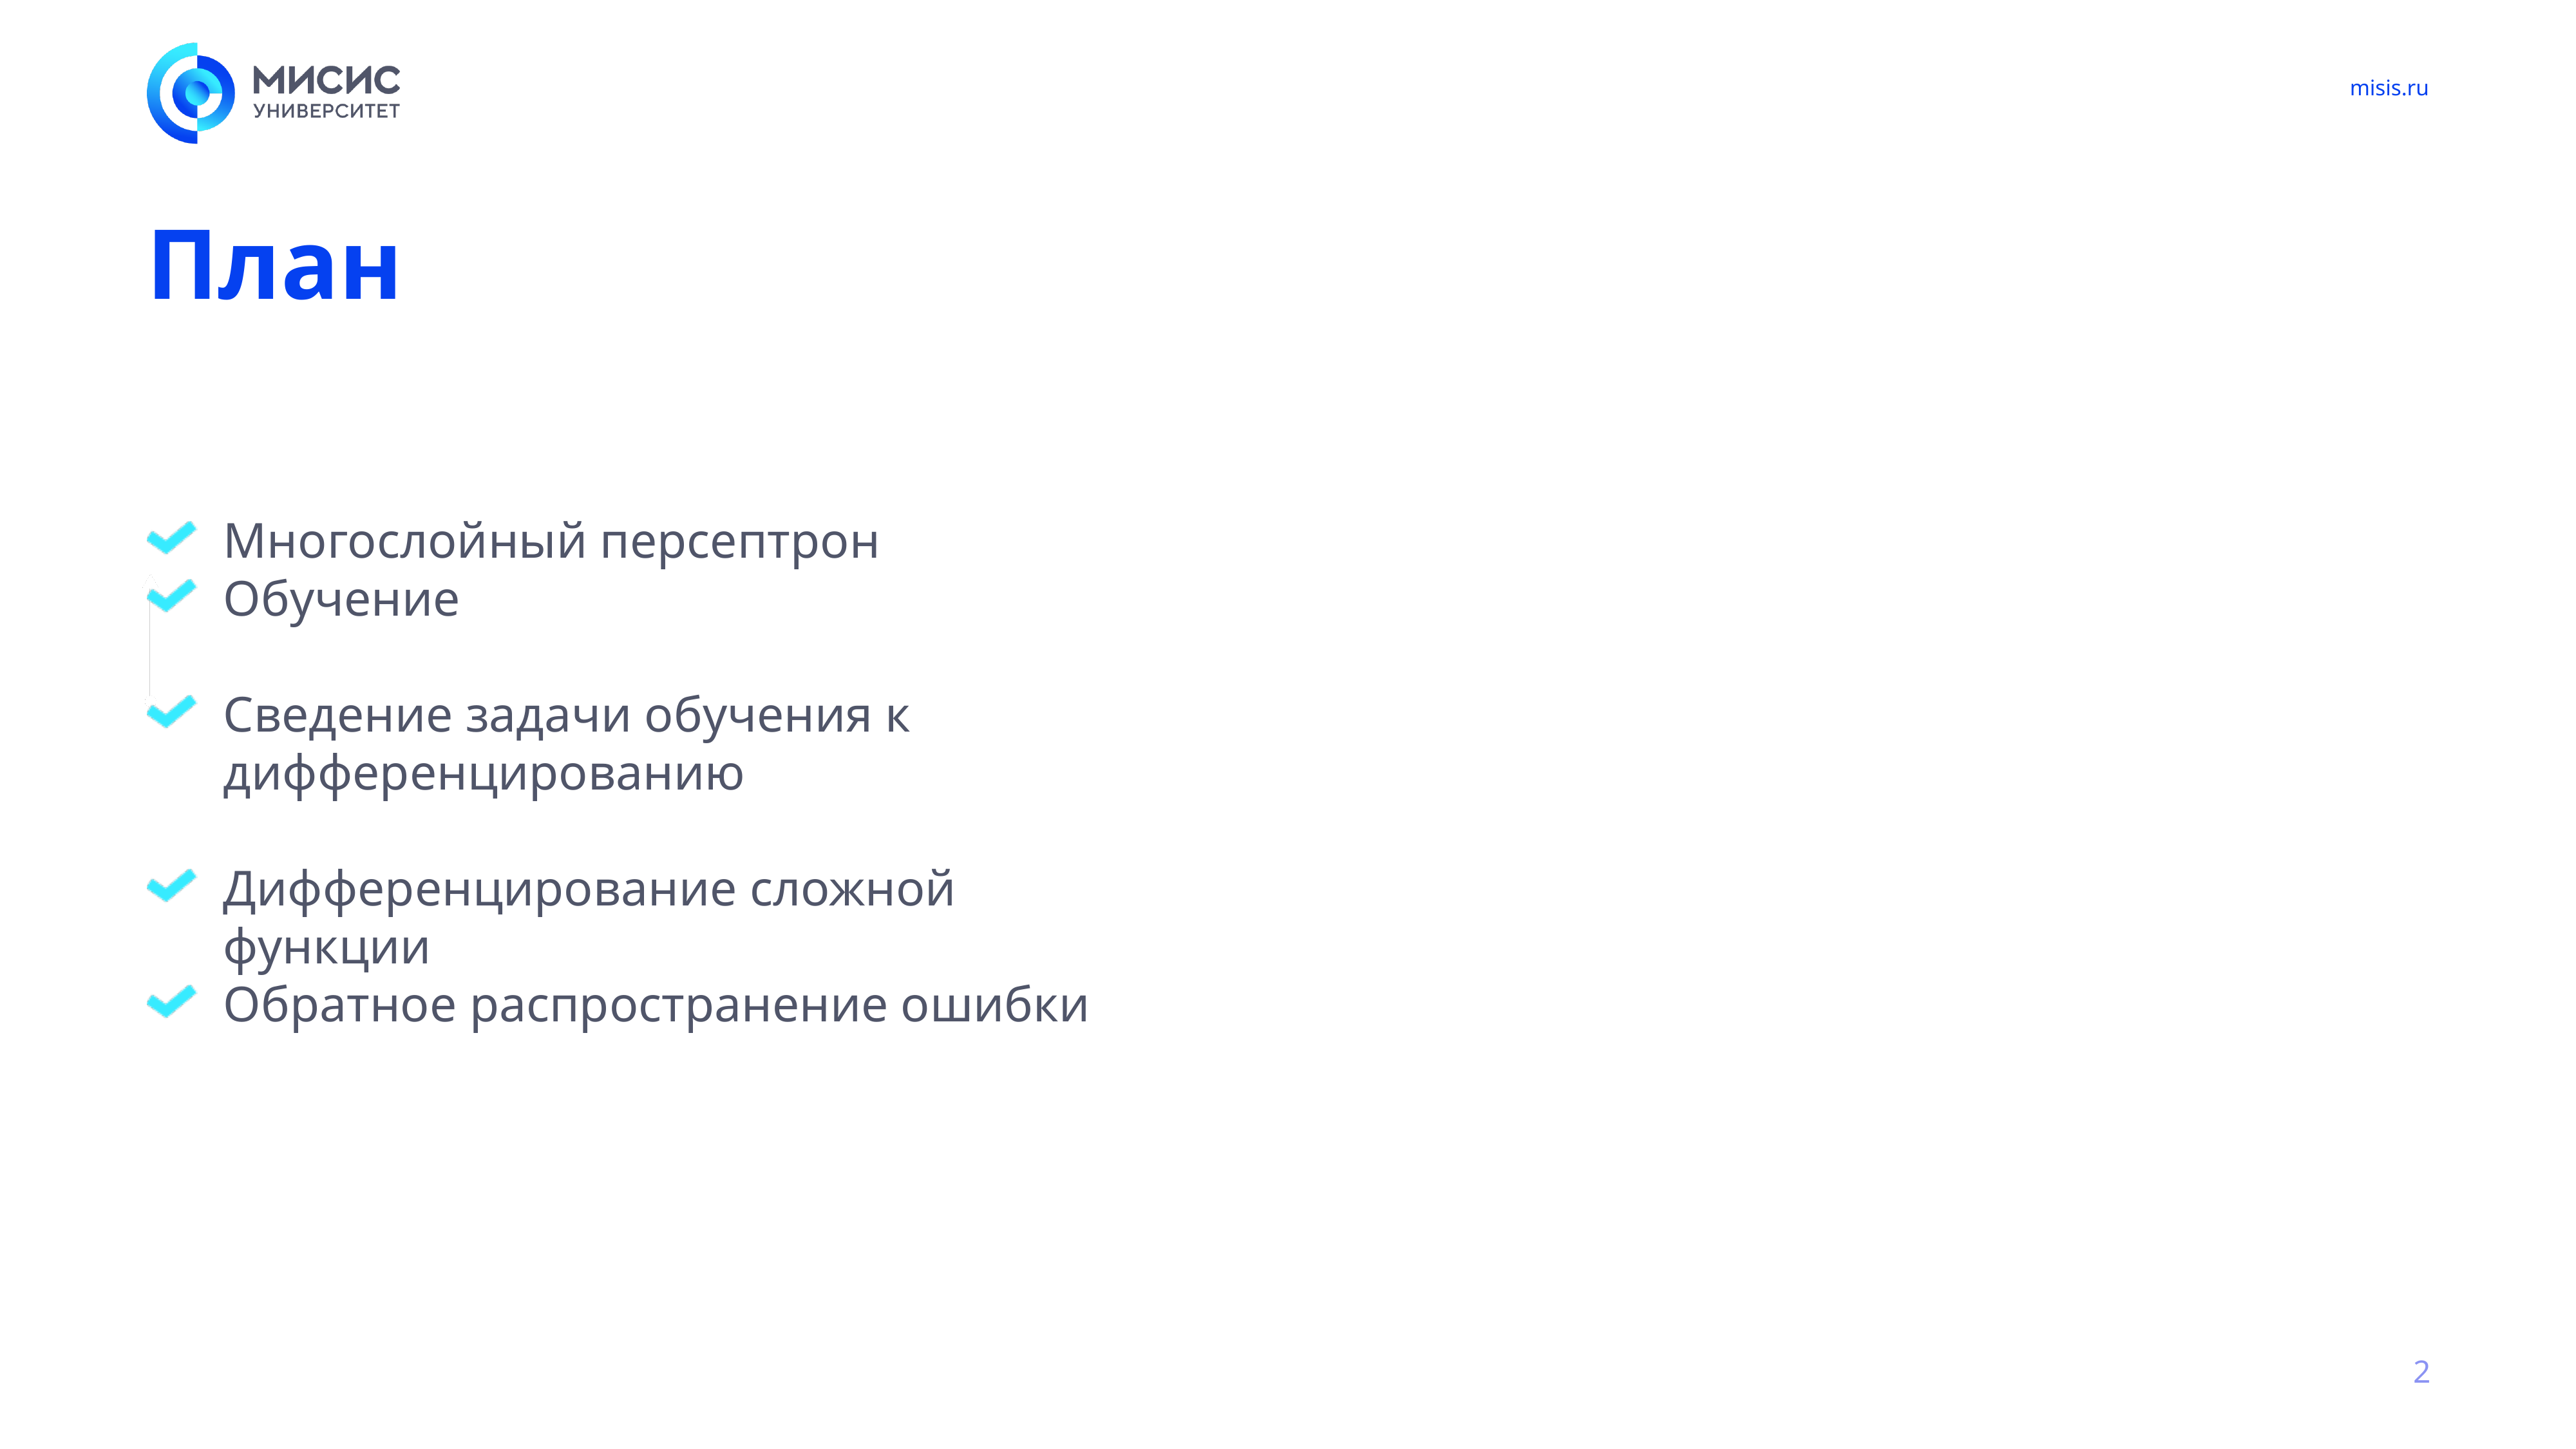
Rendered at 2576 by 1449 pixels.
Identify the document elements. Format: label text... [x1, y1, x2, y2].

picture [147, 695, 198, 730]
picture [147, 521, 198, 556]
title План [137, 223, 1260, 341]
picture [147, 579, 198, 614]
picture [147, 42, 401, 144]
picture [147, 869, 198, 904]
picture [147, 985, 198, 1019]
slide_number 2 [2092, 1334, 2441, 1412]
list Многослойный персептрон Обучение Сведение задачи обучения к дифференцированию Дифференцирование сложной функции Обратное распространение ошибки [137, 504, 1124, 1412]
